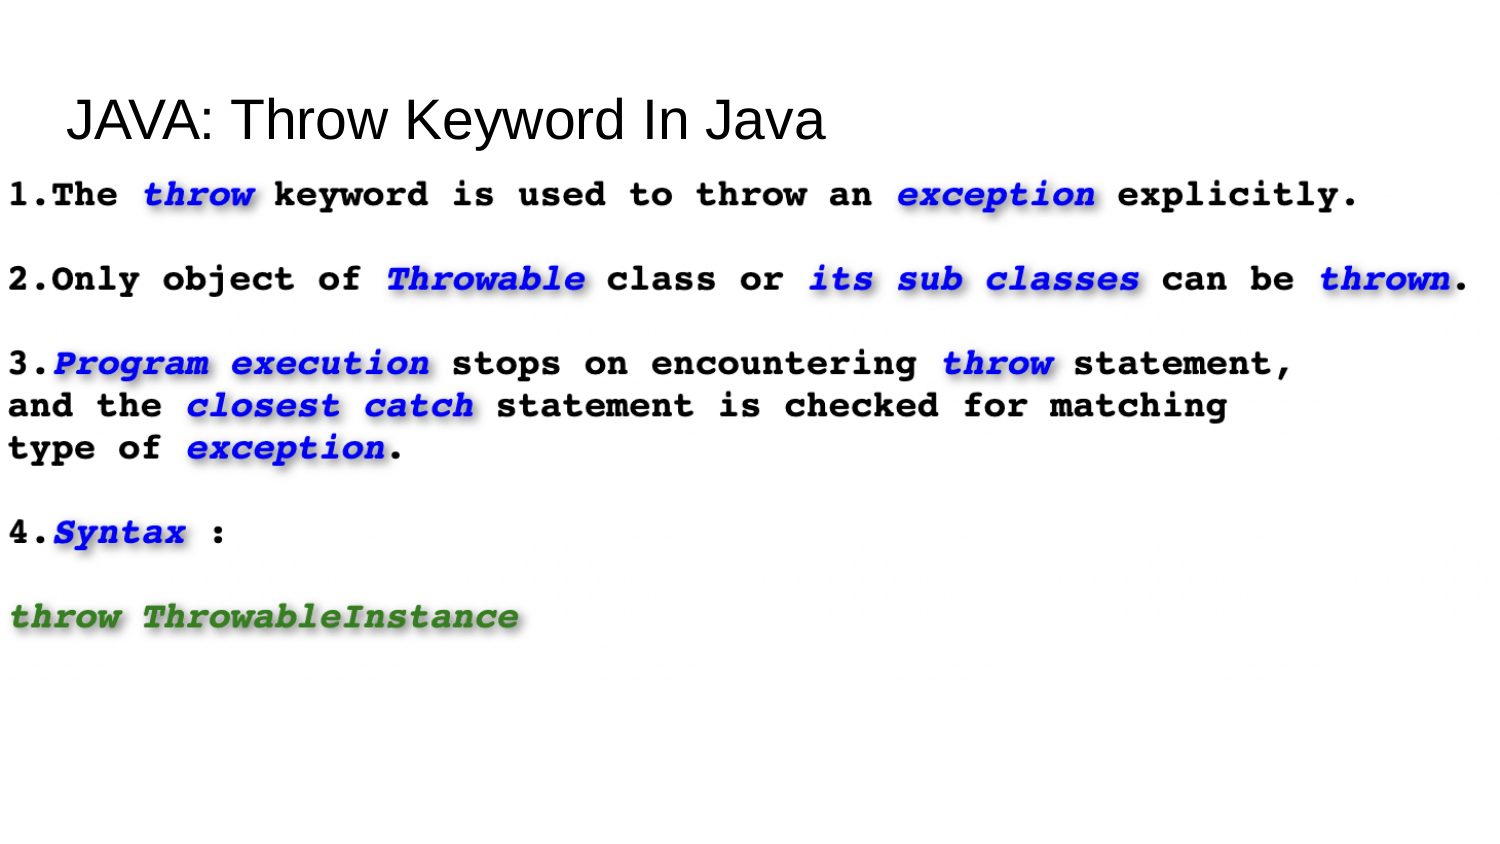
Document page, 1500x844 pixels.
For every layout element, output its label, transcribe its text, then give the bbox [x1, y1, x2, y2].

title JAVA: Throw Keyword In Java [51, 72, 1449, 161]
picture [0, 162, 1500, 681]
